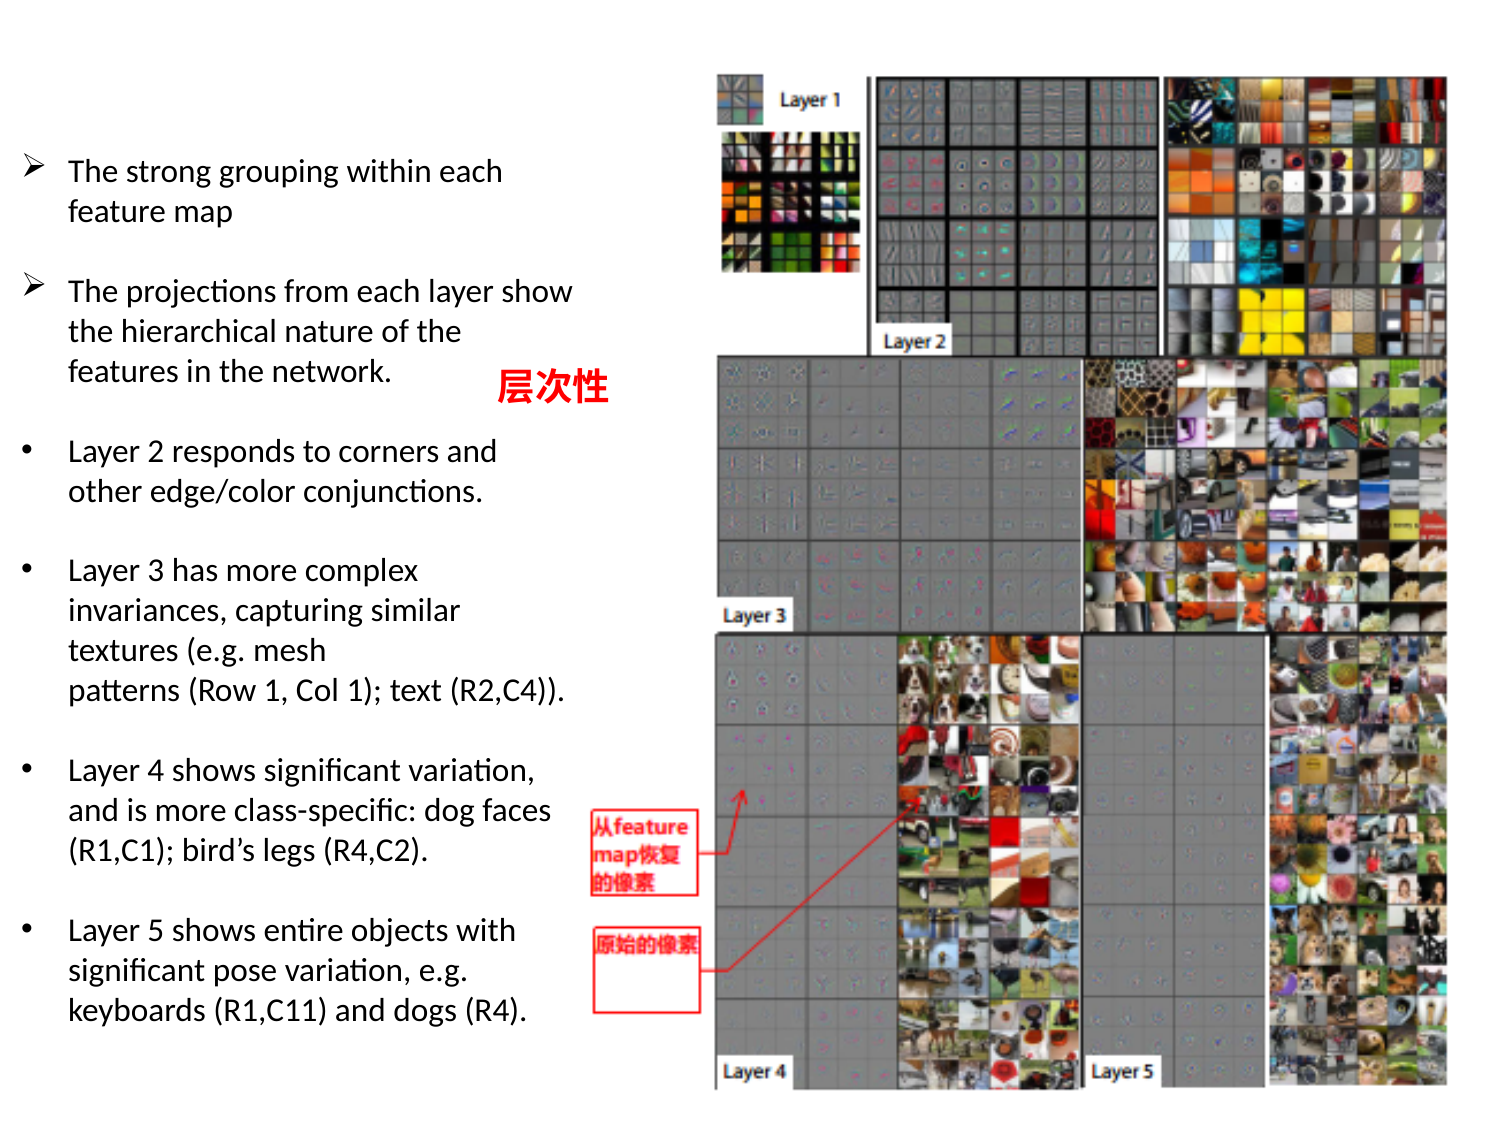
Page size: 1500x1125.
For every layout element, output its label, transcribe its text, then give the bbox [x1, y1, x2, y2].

text_box 层次性 [482, 355, 582, 416]
text_box The strong grouping within each feature map The projections from each layer show the hierarchical nature of the features in the network. Layer 2 responds to corners and other edge/color conjunctions. Layer 3 has more complex invariances, capturing similar textures (e.g. mesh patterns (Row 1, Col 1); text (R2,C4)). Layer 4 shows significant variation, and is more class-specific: dog faces (R1,C1); bird’s legs (R4,C2). Layer 5 shows entire objects with significant pose variation, e.g. keyboards (R1,C11) and dogs (R4). [6, 141, 582, 1035]
picture [582, 52, 1482, 1095]
